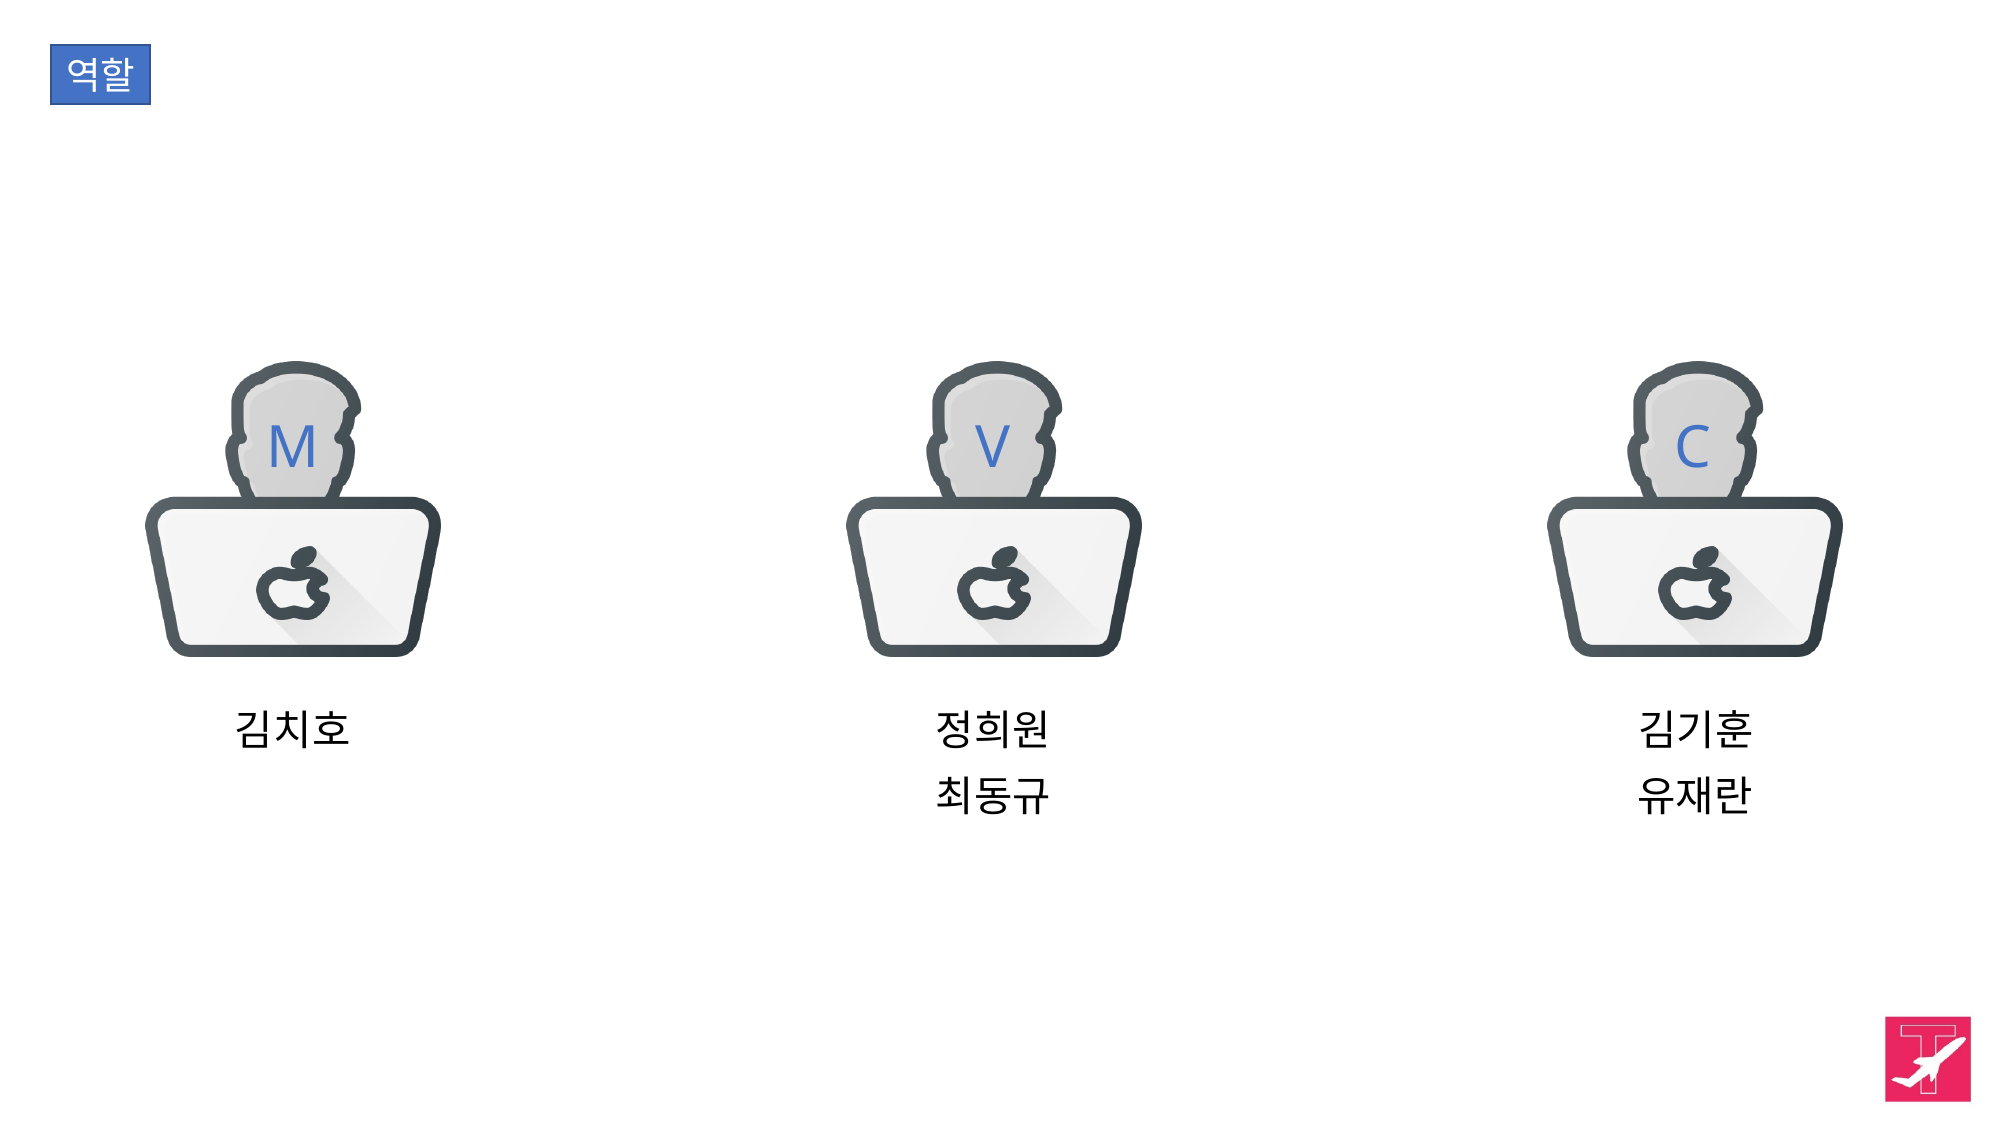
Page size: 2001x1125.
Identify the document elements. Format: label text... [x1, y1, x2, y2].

text_box 정희원 [920, 696, 1066, 762]
text_box 김치호 [220, 696, 366, 762]
text_box 김기훈 [1623, 696, 1769, 762]
picture [1879, 1012, 1978, 1109]
text_box 역할 [50, 44, 151, 105]
picture [1547, 361, 1843, 657]
picture [145, 361, 441, 657]
text_box 최동규 [921, 762, 1067, 828]
picture [846, 361, 1142, 657]
text_box 유재란 [1622, 762, 1768, 828]
